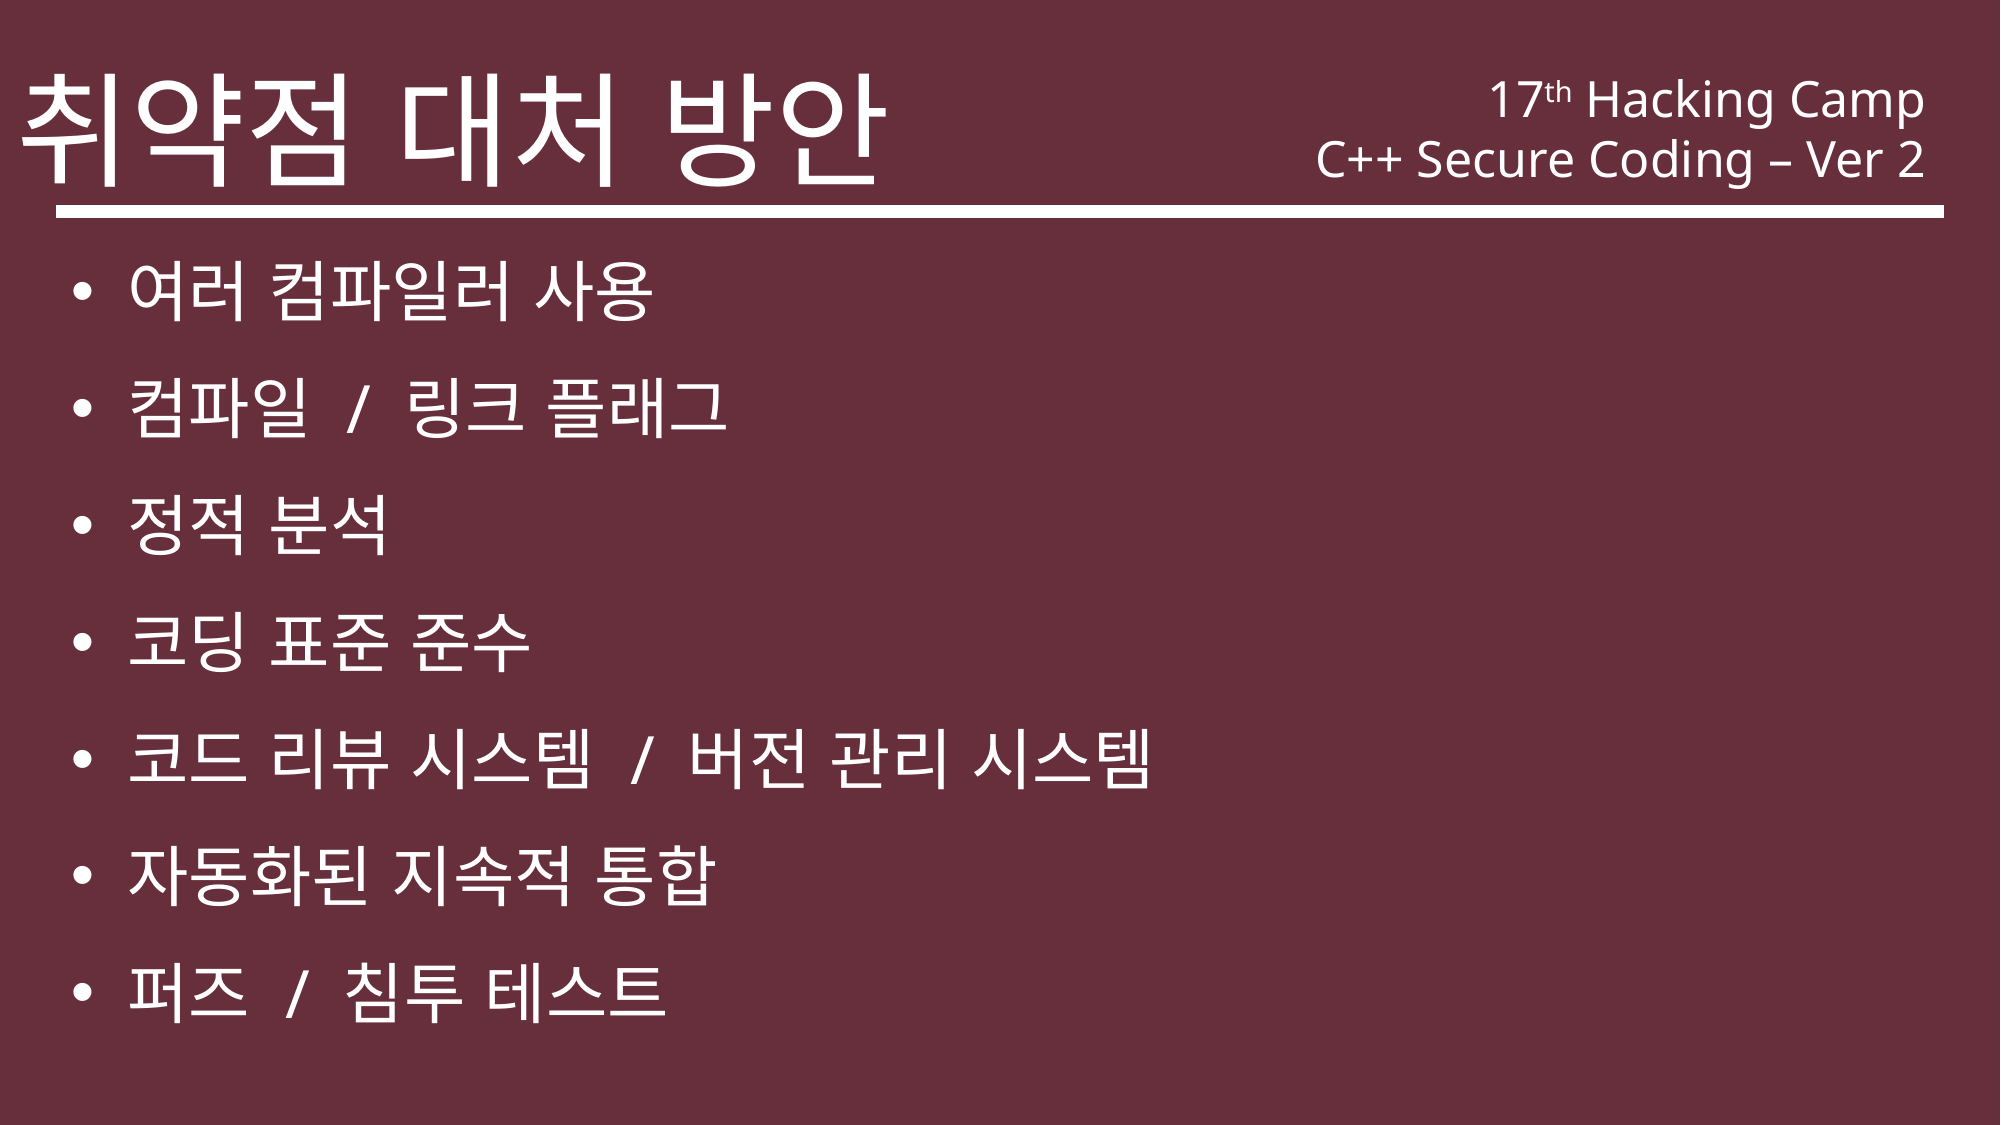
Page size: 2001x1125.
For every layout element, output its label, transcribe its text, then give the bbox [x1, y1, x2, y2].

text_box 여러 컴파일러 사용 컴파일 / 링크 플래그 정적 분석 코딩 표준 준수 코드 리뷰 시스템 / 버전 관리 시스템 자동화된 지속적 통합 퍼즈 / 침투 테스트 [55, 226, 1945, 1075]
text_box 17th Hacking Camp C++ Secure Coding – Ver 2 [1300, 59, 1942, 195]
text_box 취약점 대처 방안 [1, 44, 906, 210]
